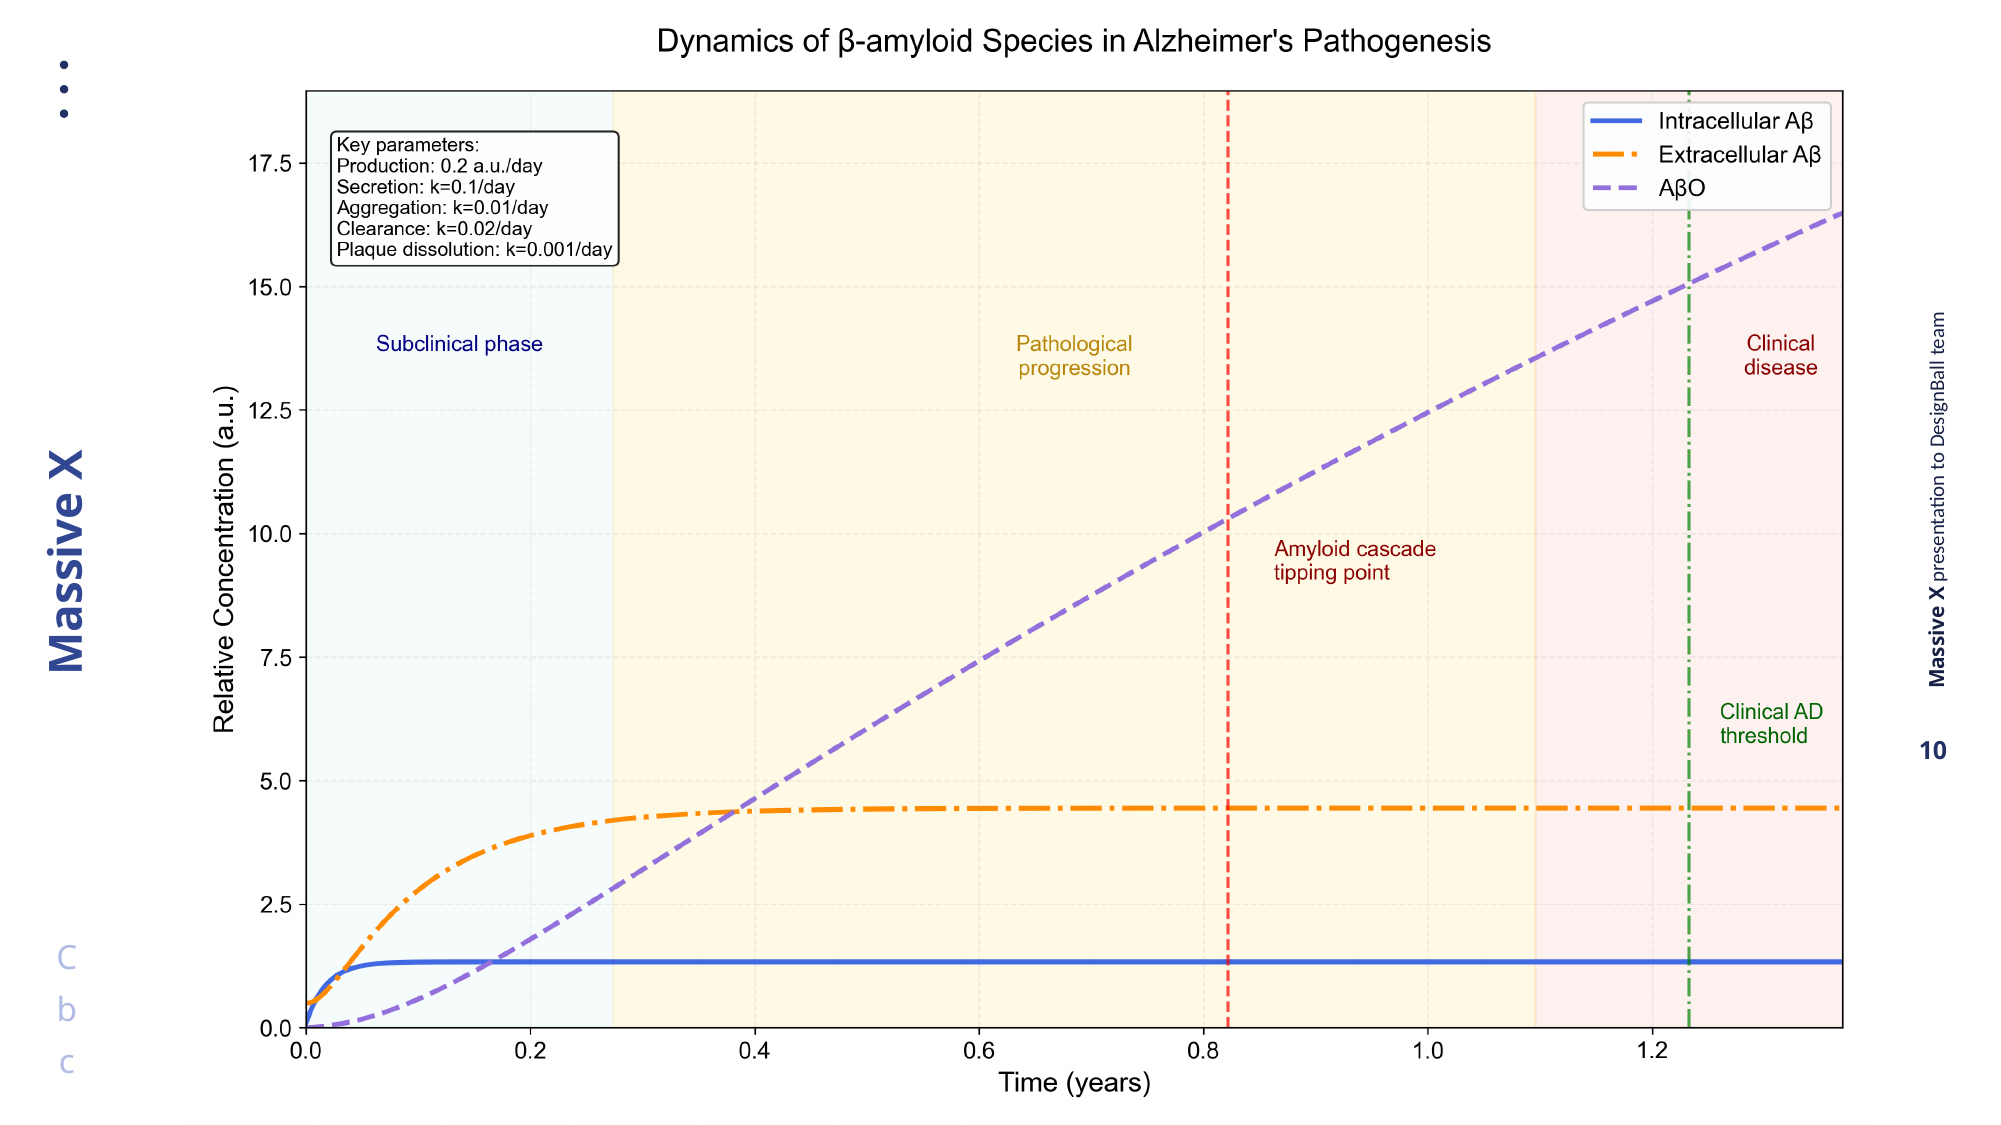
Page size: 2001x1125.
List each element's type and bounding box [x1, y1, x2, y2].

picture [184, 0, 1872, 1125]
